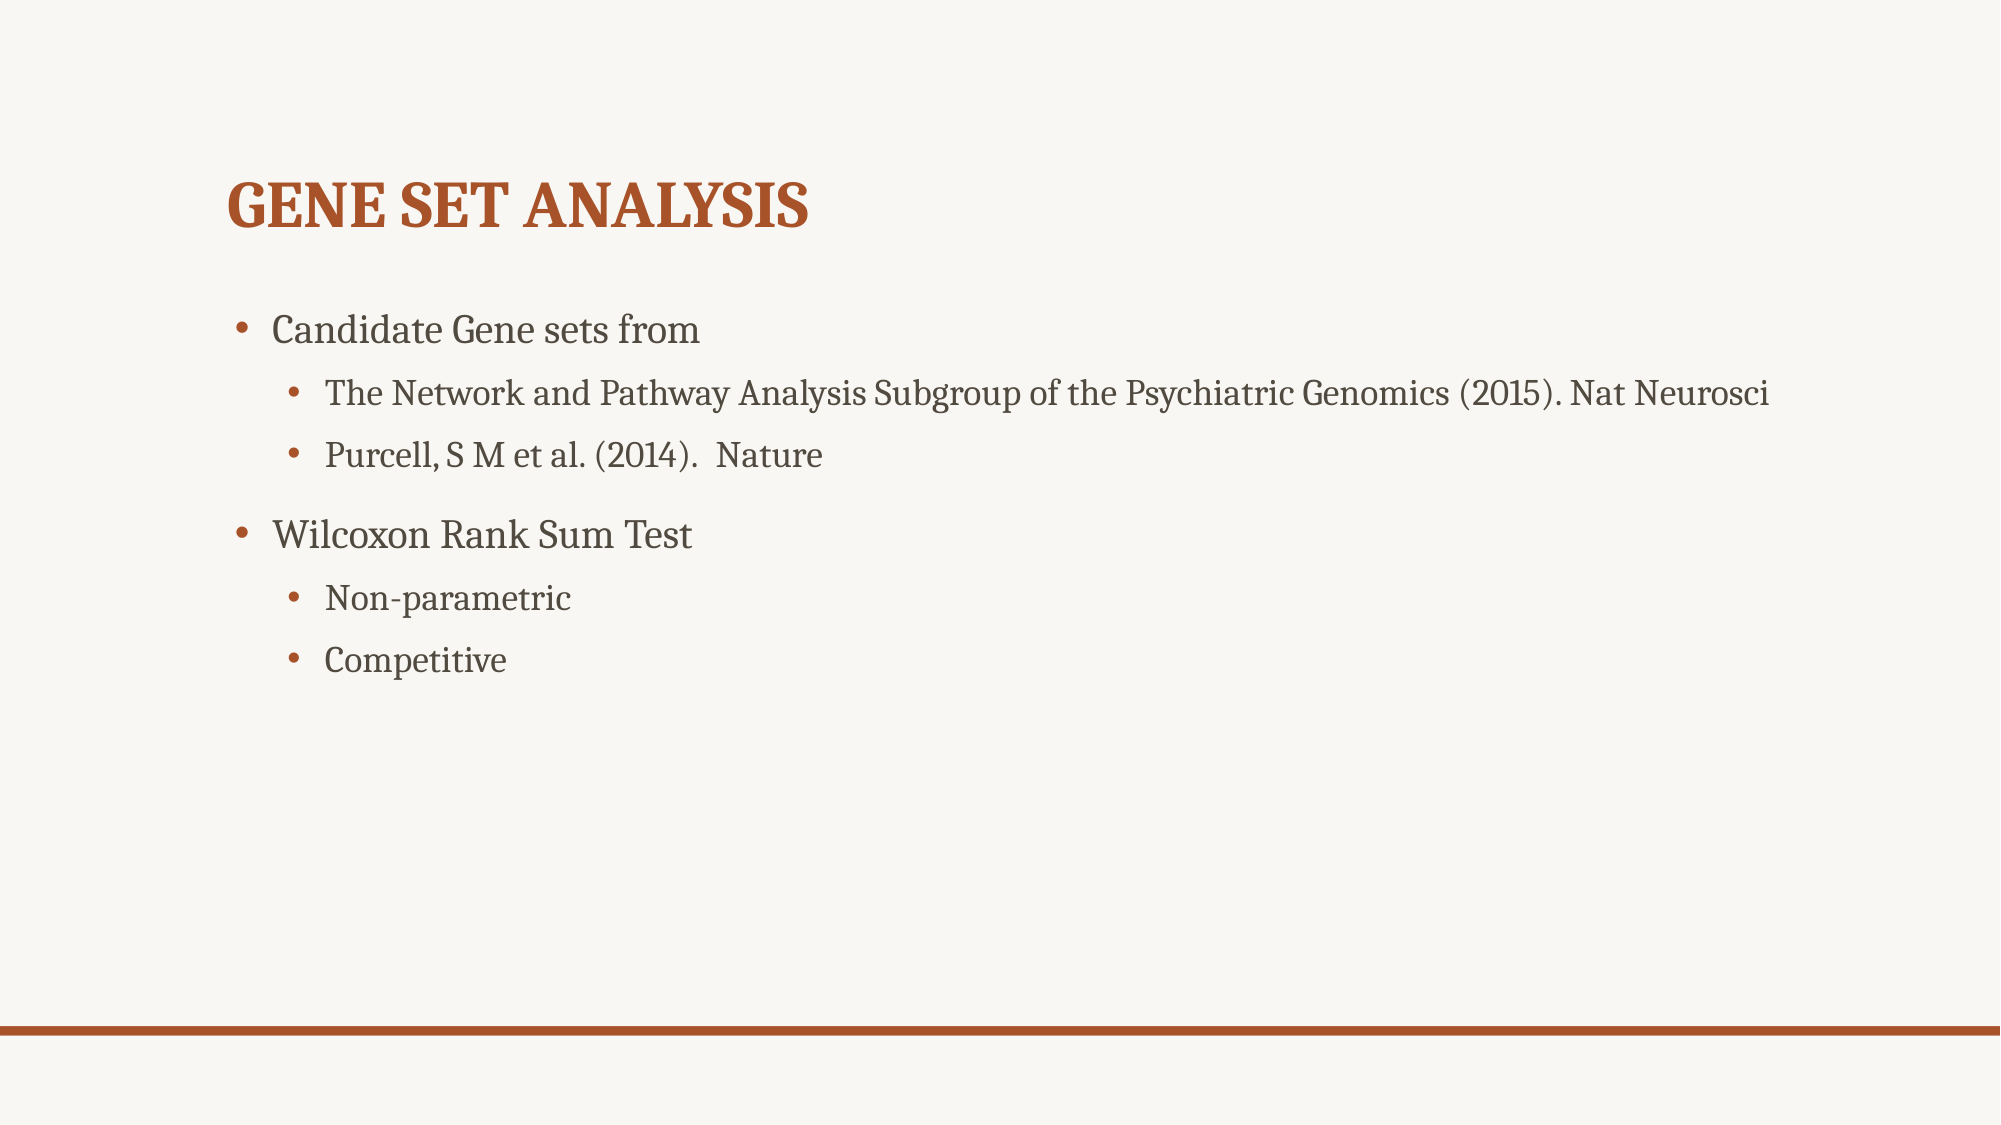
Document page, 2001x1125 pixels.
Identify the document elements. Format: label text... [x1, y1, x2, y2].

title Gene Set analysis [212, 62, 1788, 250]
list Candidate Gene sets from The Network and Pathway Analysis Subgroup of the Psychiatric Genomics (2015). Nat Neurosci Purcell, S M et al. (2014). Nature Wilcoxon Rank Sum Test Non-parametric Competitive [212, 299, 1788, 975]
